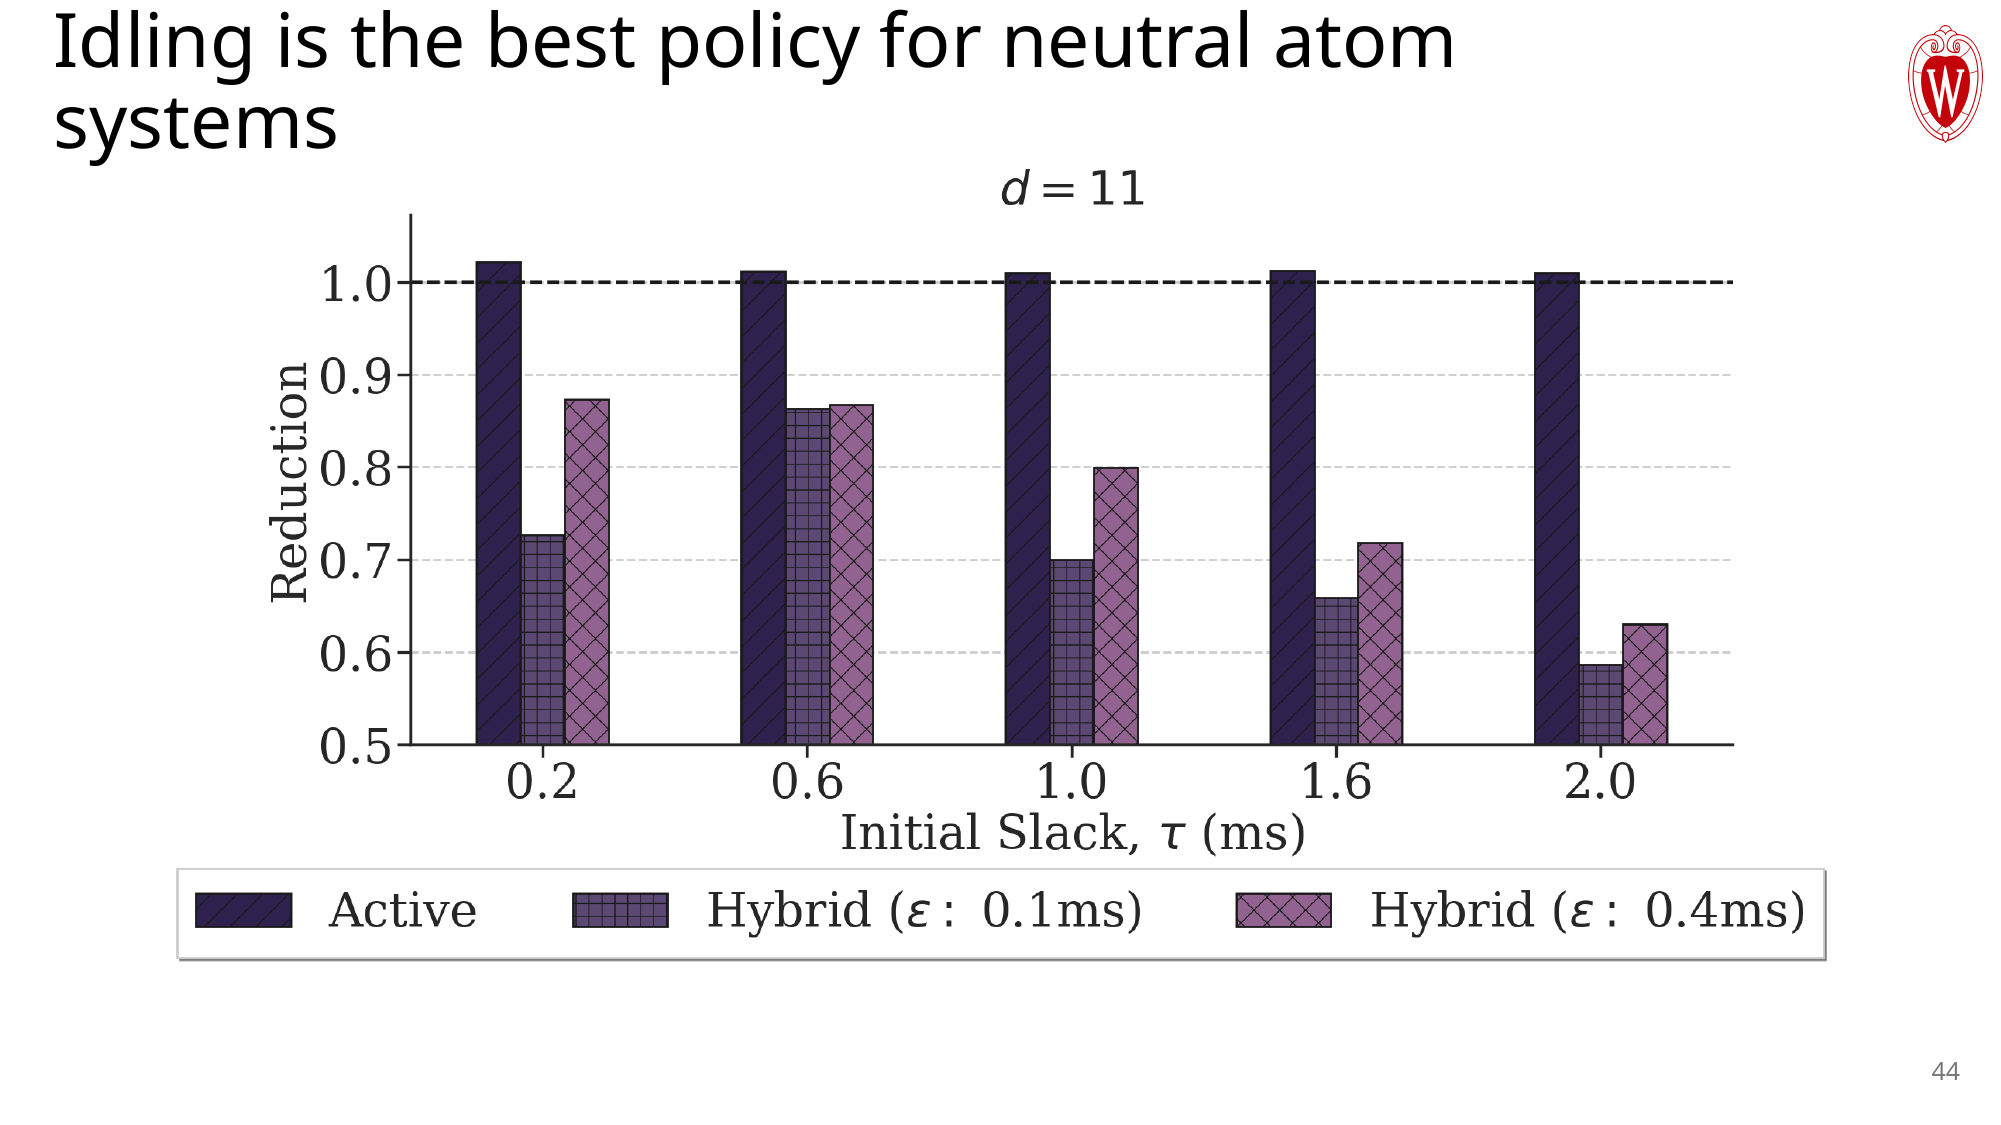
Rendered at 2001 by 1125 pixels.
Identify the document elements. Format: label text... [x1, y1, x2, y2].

slide_number 44 [1904, 1042, 1976, 1103]
title Idling is the best policy for neutral atom systems [38, 36, 1764, 133]
picture [169, 160, 1831, 965]
picture [1908, 25, 1983, 143]
